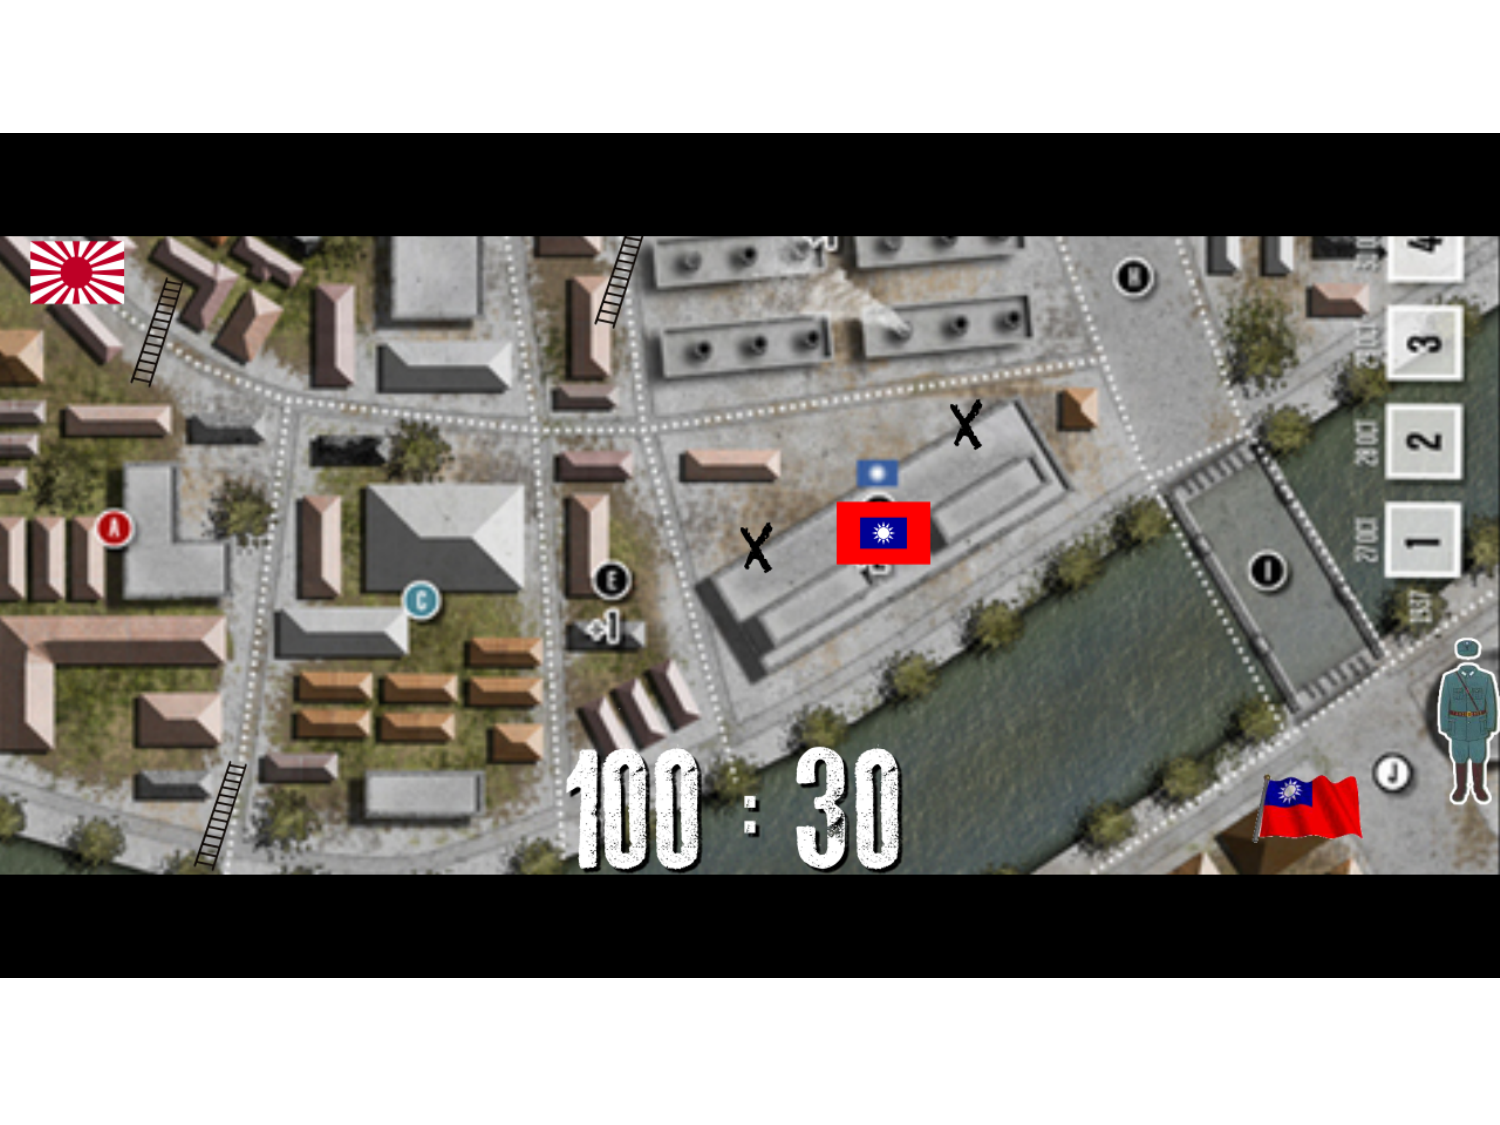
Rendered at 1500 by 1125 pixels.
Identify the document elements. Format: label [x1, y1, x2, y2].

picture [0, 133, 1500, 978]
